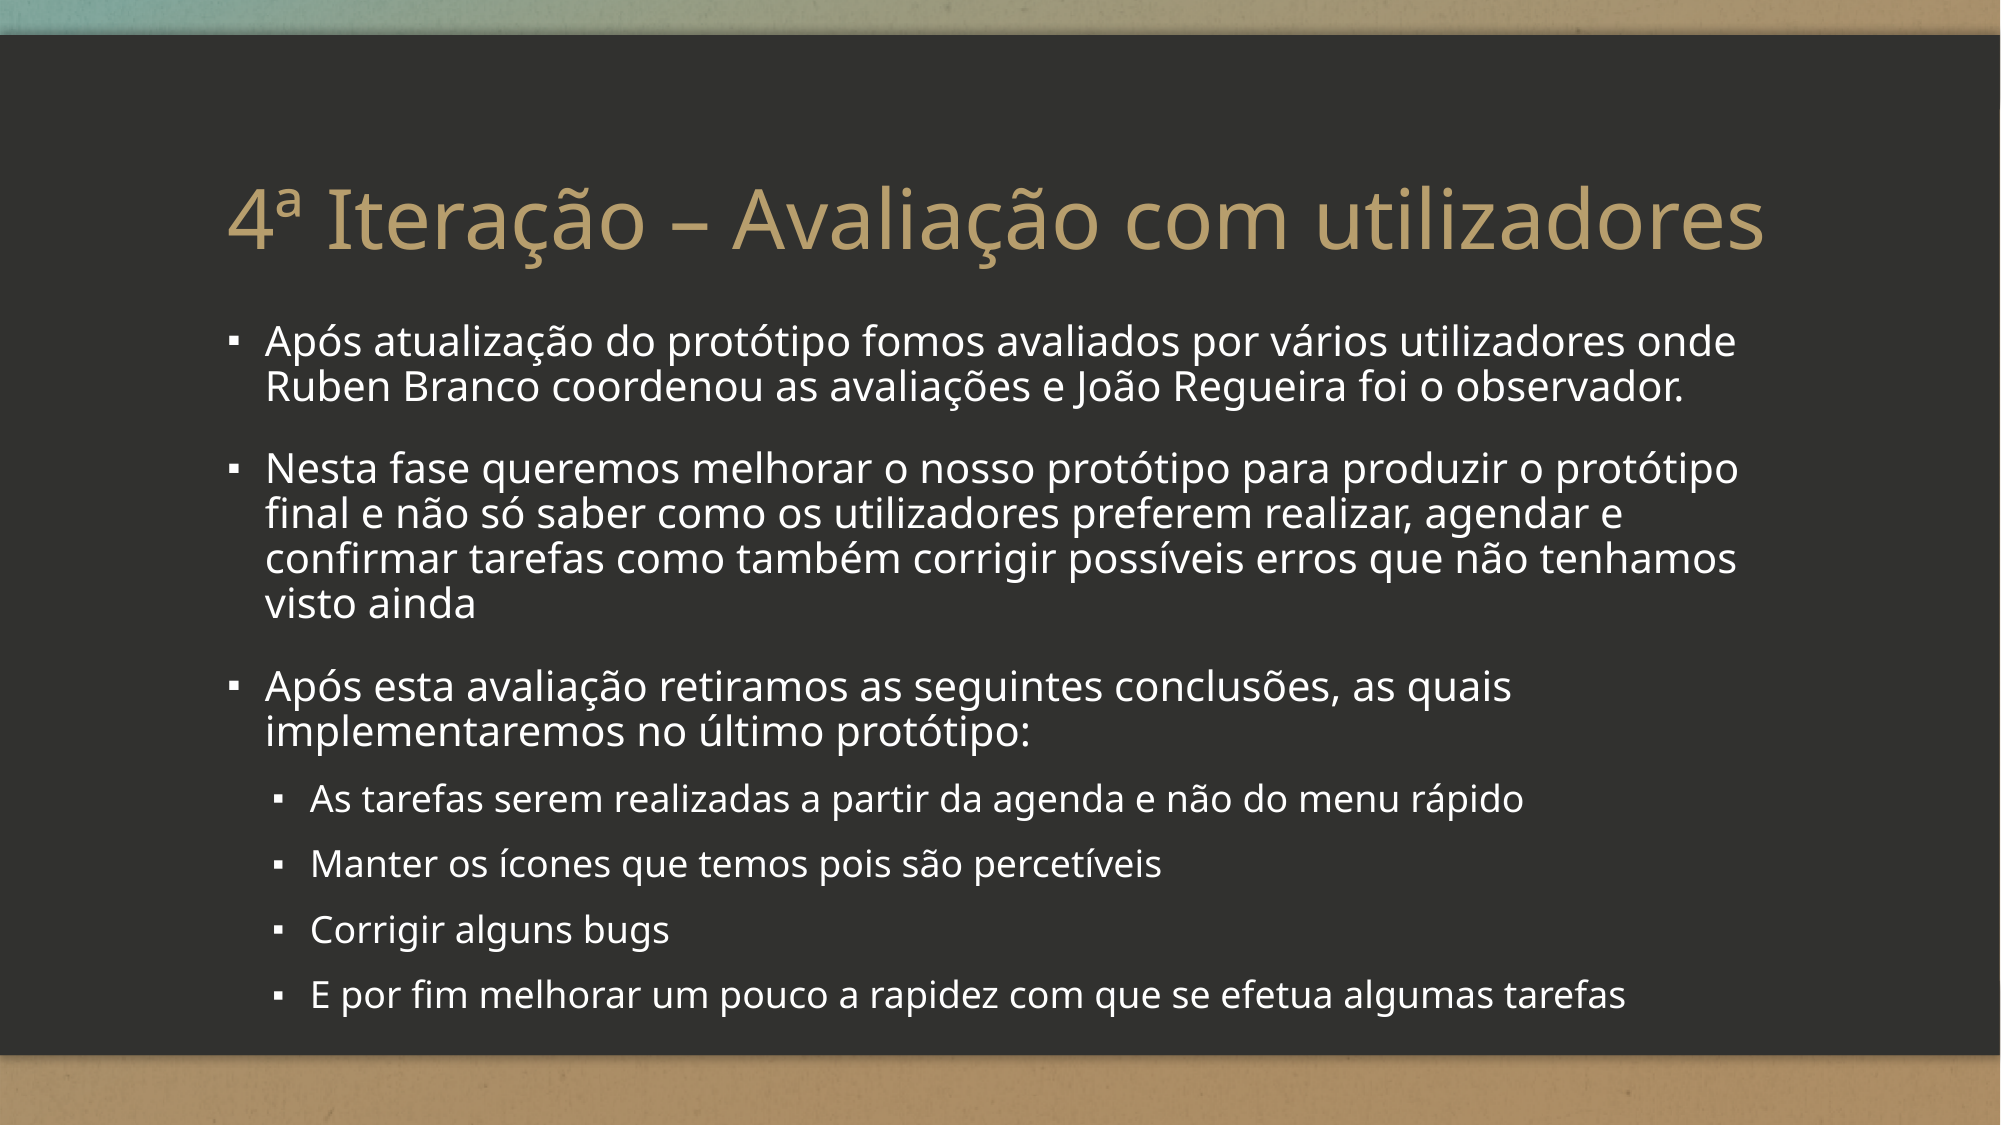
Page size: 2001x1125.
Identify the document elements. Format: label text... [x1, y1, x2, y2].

title 4ª Iteração – Avaliação com utilizadores [212, 68, 1788, 275]
list Após atualização do protótipo fomos avaliados por vários utilizadores onde Ruben Branco coordenou as avaliações e João Regueira foi o observador. Nesta fase queremos melhorar o nosso protótipo para produzir o protótipo final e não só saber como os utilizadores preferem realizar, agendar e confirmar tarefas como também corrigir possíveis erros que não tenhamos visto ainda Após esta avaliação retiramos as seguintes conclusões, as quais implementaremos no último protótipo: As tarefas serem realizadas a partir da agenda e não do menu rápido Manter os ícones que temos pois são percetíveis Corrigir alguns bugs E por fim melhorar um pouco a rapidez com que se efetua algumas tarefas [212, 312, 1788, 1013]
picture [0, 0, 2001, 1125]
